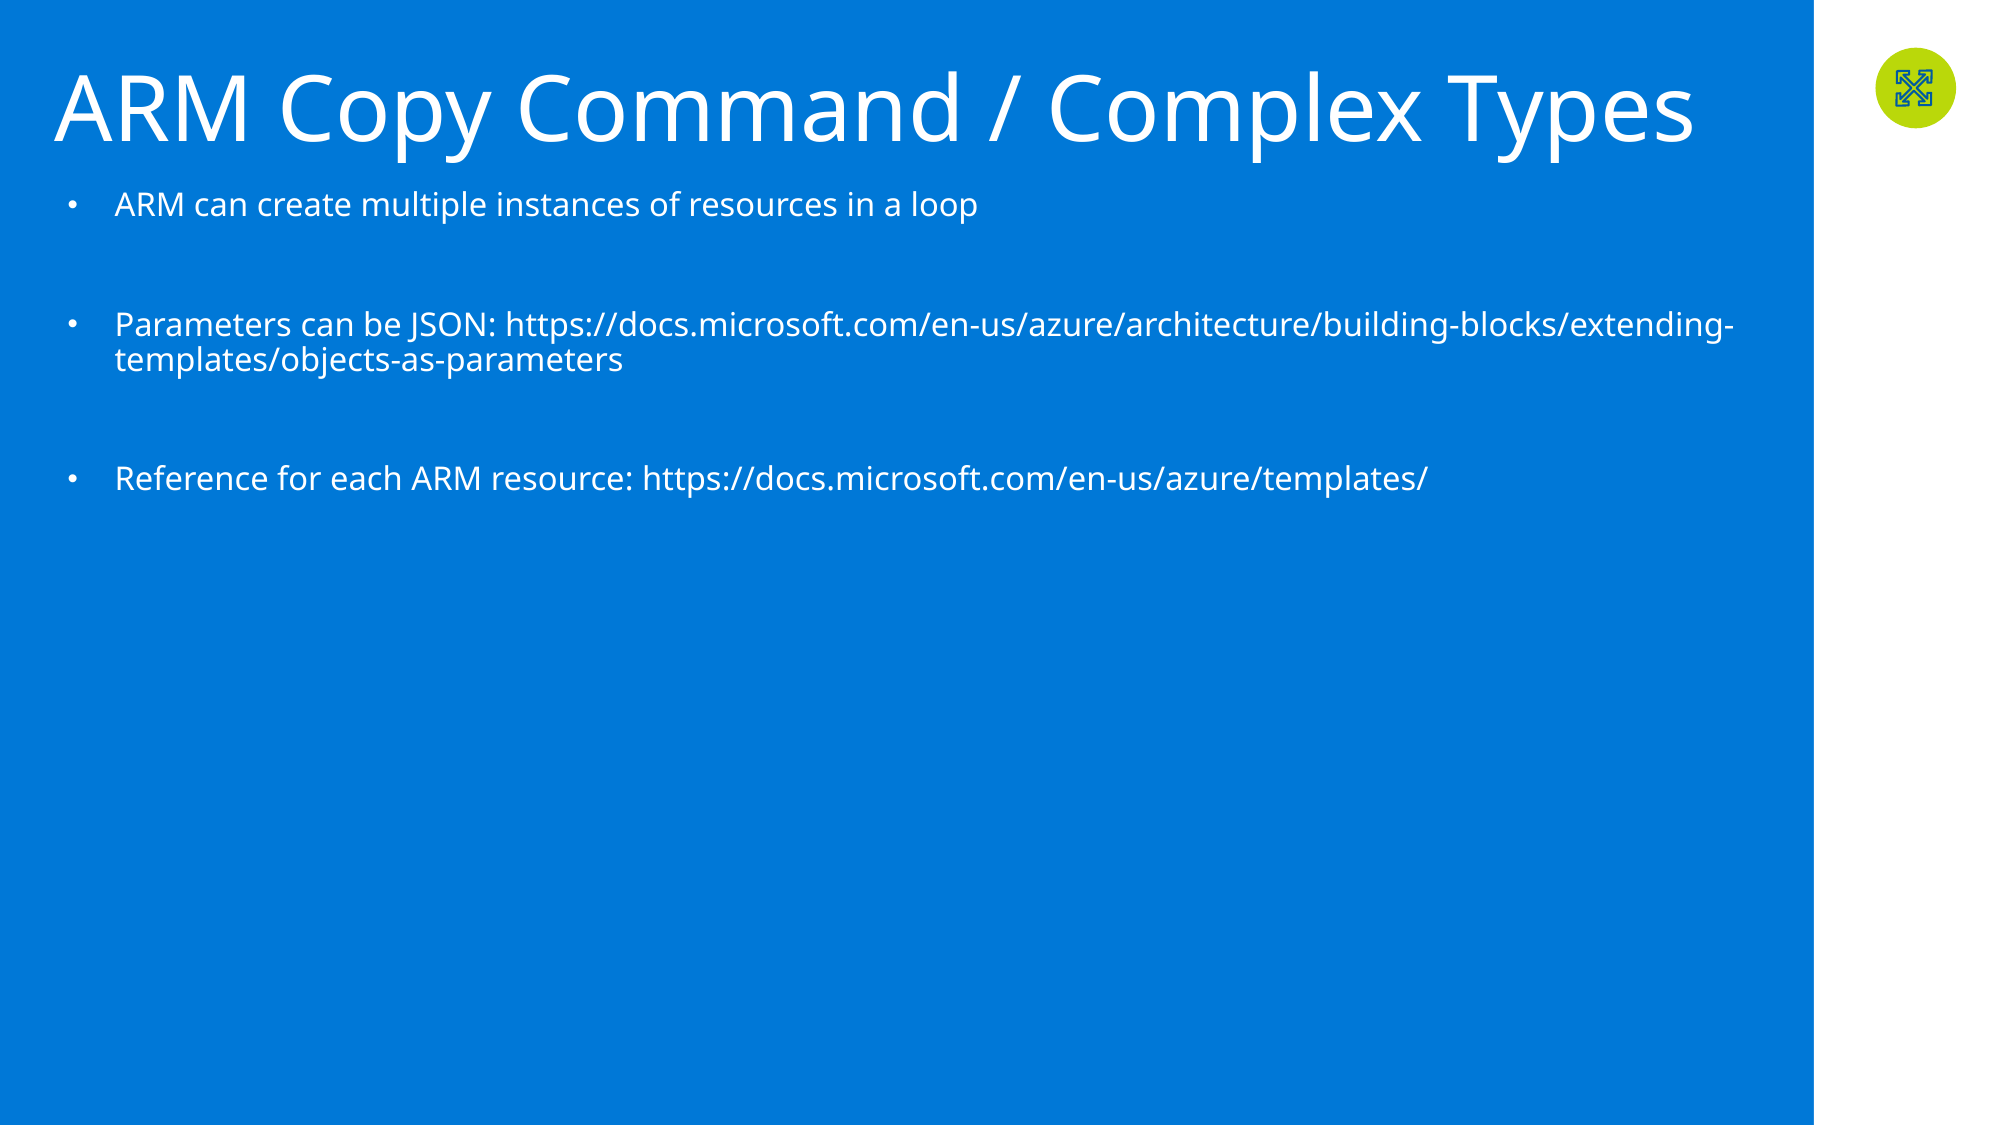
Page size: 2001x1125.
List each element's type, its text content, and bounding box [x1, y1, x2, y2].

title ARM Copy Command / Complex Types [31, 47, 1813, 161]
text_box [1896, 70, 1932, 106]
text_box [1874, 46, 1958, 130]
text_box ARM can create multiple instances of resources in a loop Parameters can be JSON: https://docs.microsoft.com/en-us/azure/architecture/building-blocks/extending-templates/objects-as-parameters Reference for each ARM resource: https://docs.microsoft.com/en-us/azure/templates/ [44, 173, 1764, 427]
text_box [1813, 0, 2000, 1125]
